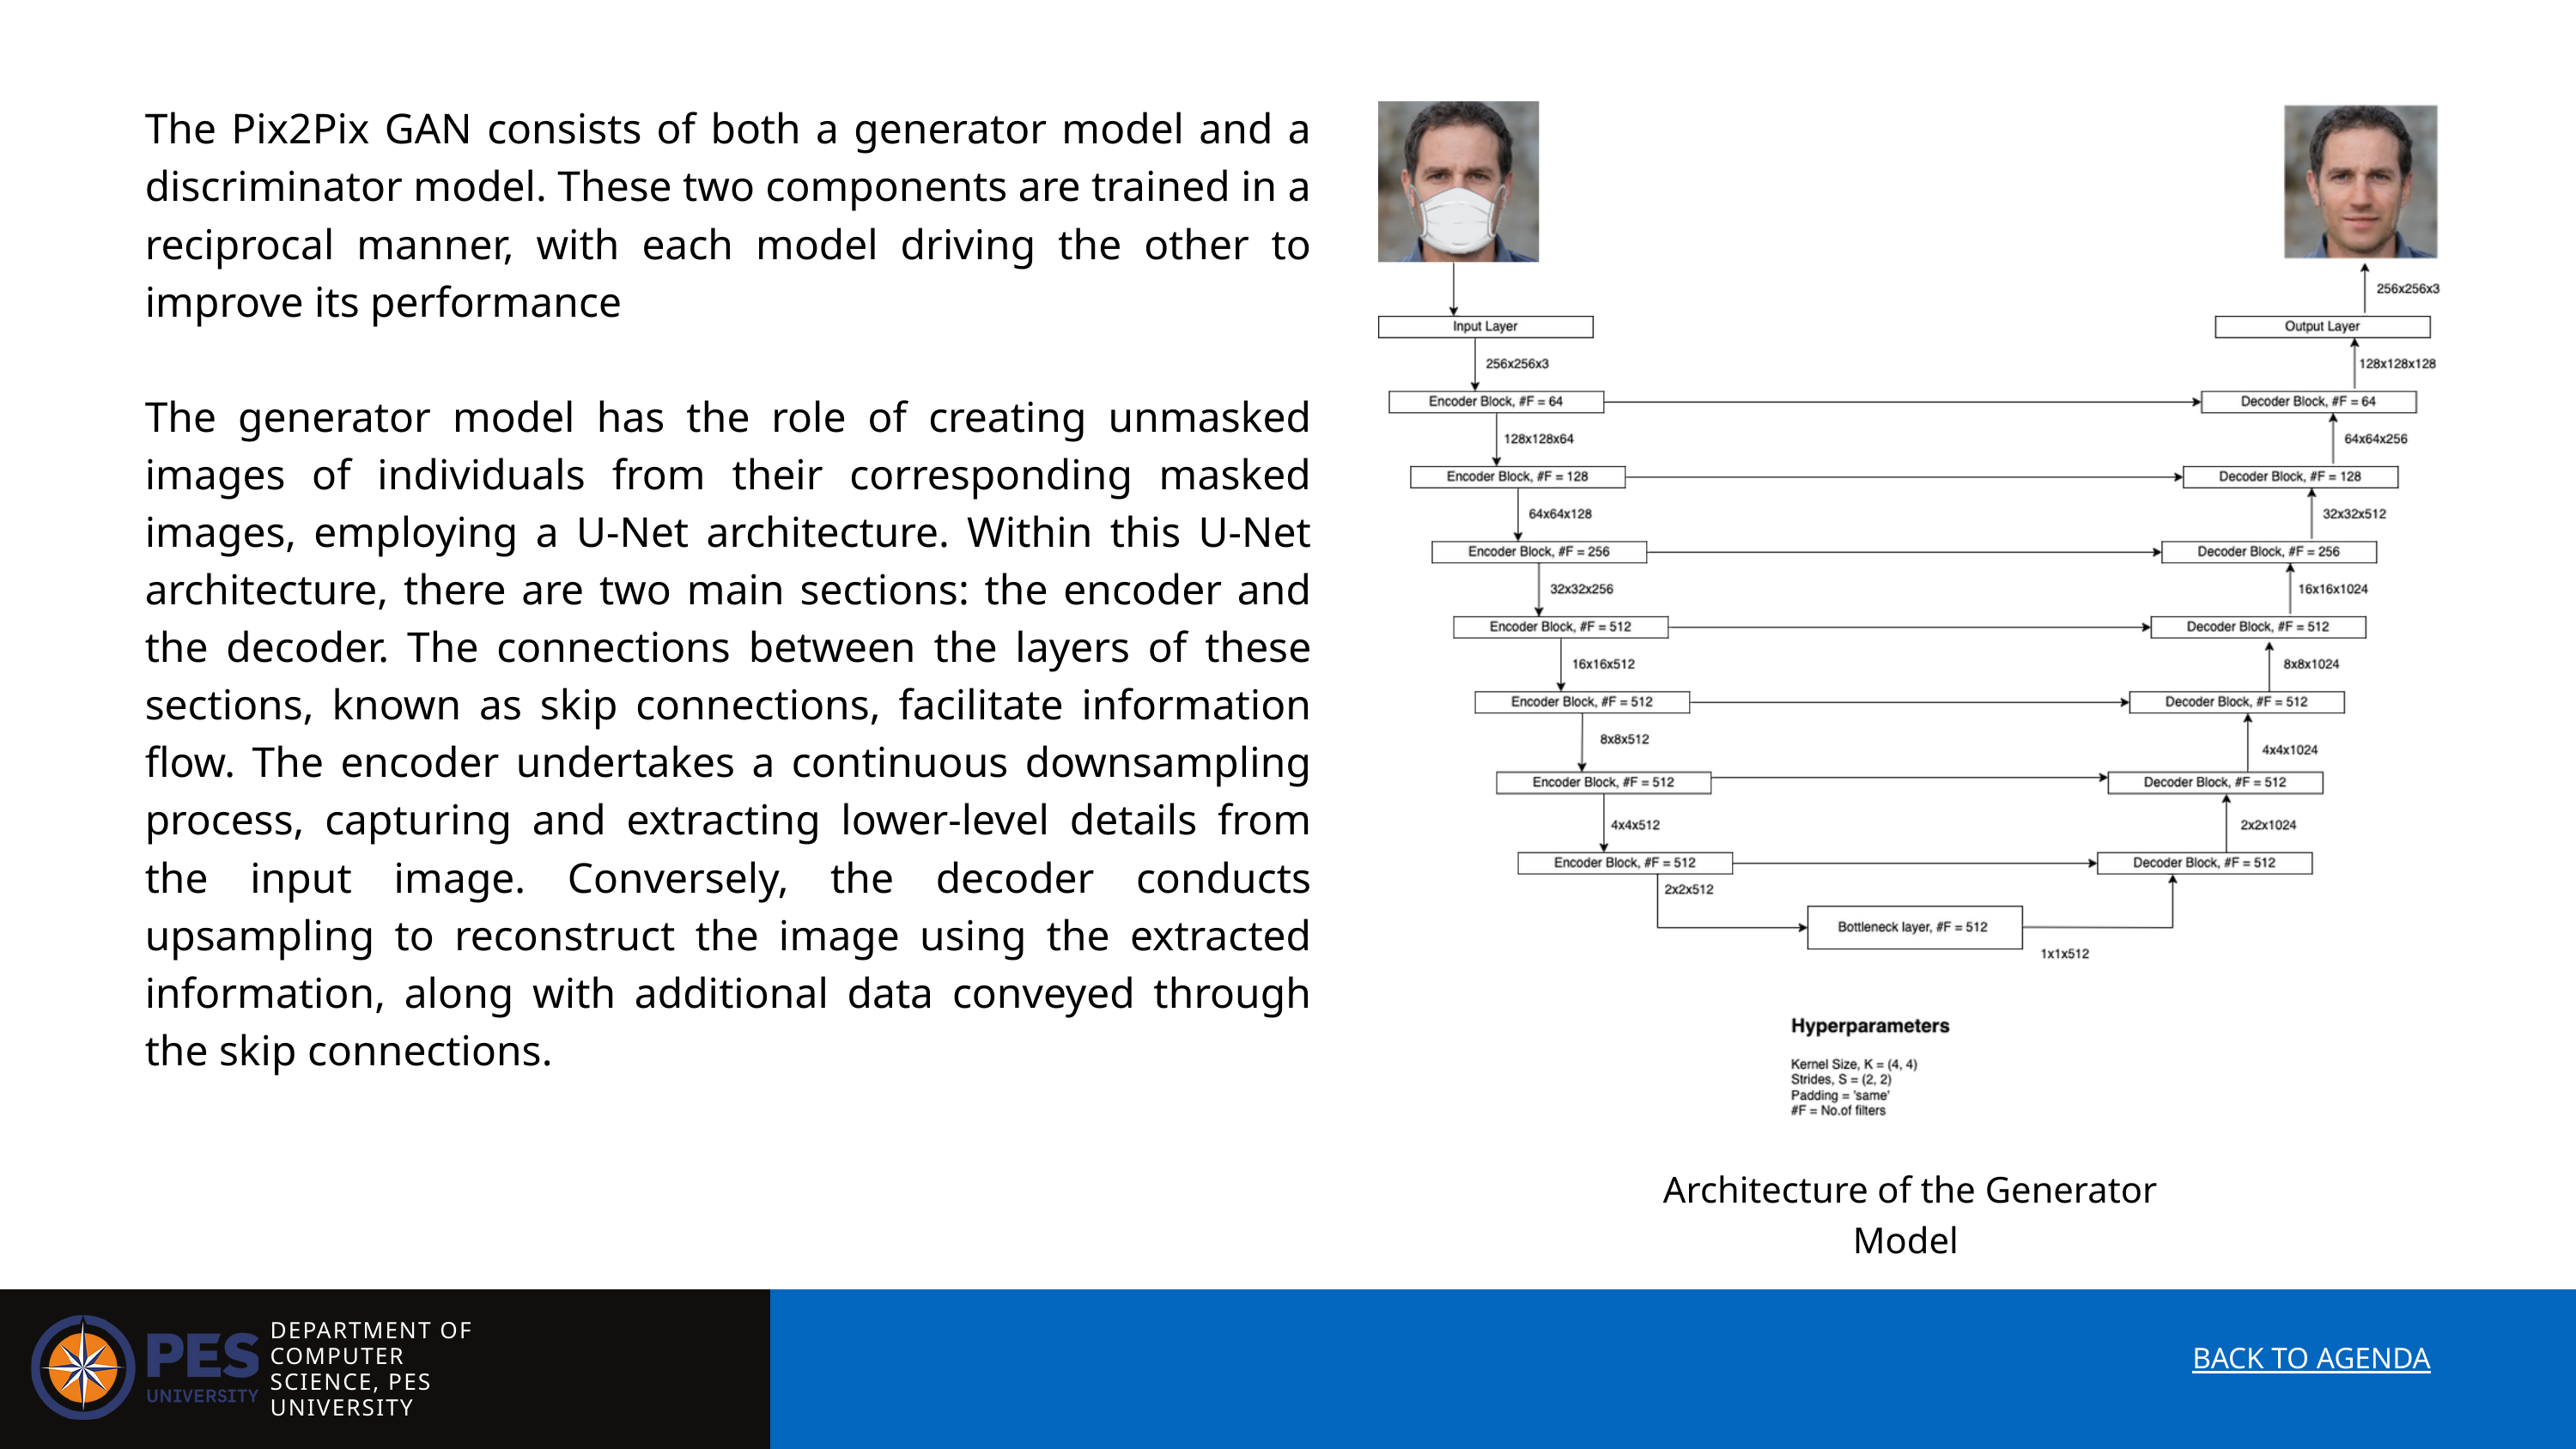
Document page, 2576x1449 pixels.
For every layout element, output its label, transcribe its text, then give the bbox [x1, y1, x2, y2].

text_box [769, 1288, 2576, 1449]
text_box [1378, 101, 2443, 1132]
text_box Architecture of the Generator Model [1613, 1160, 2208, 1261]
text_box The Pix2Pix GAN consists of both a generator model and a discriminator model. These two components are trained in a reciprocal manner, with each model driving the other to improve its performance The generator model has the role of creating unmasked images of individuals from their corresponding masked images, employing a U-Net architecture. Within this U-Net architecture, there are two main sections: the encoder and the decoder. The connections between the layers of these sections, known as skip connections, facilitate information flow. The encoder undertakes a continuous downsampling process, capturing and extracting lower-level details from the input image. Conversely, the decoder conducts upsampling to reconstruct the image using the extracted information, along with additional data conveyed through the skip connections. [144, 94, 1314, 1074]
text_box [0, 1288, 769, 1449]
